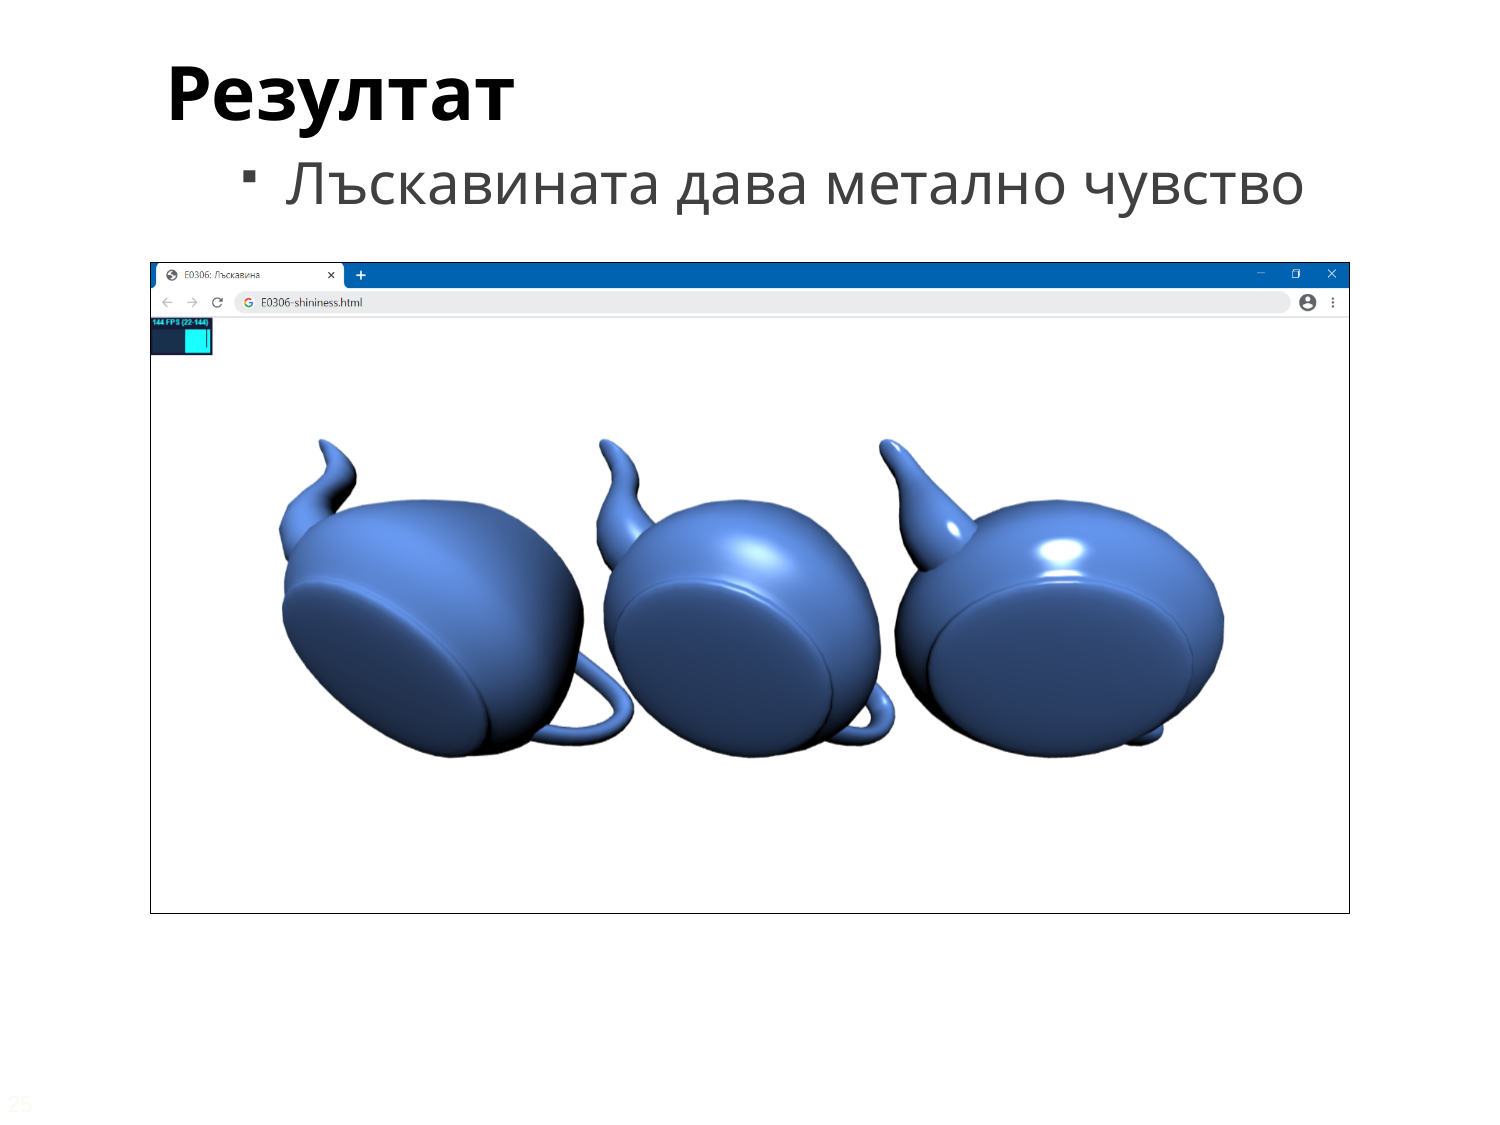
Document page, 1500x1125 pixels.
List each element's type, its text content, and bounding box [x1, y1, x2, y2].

list Резултат Лъскавината дава метално чувство [150, 37, 1488, 1113]
picture [149, 262, 1351, 914]
